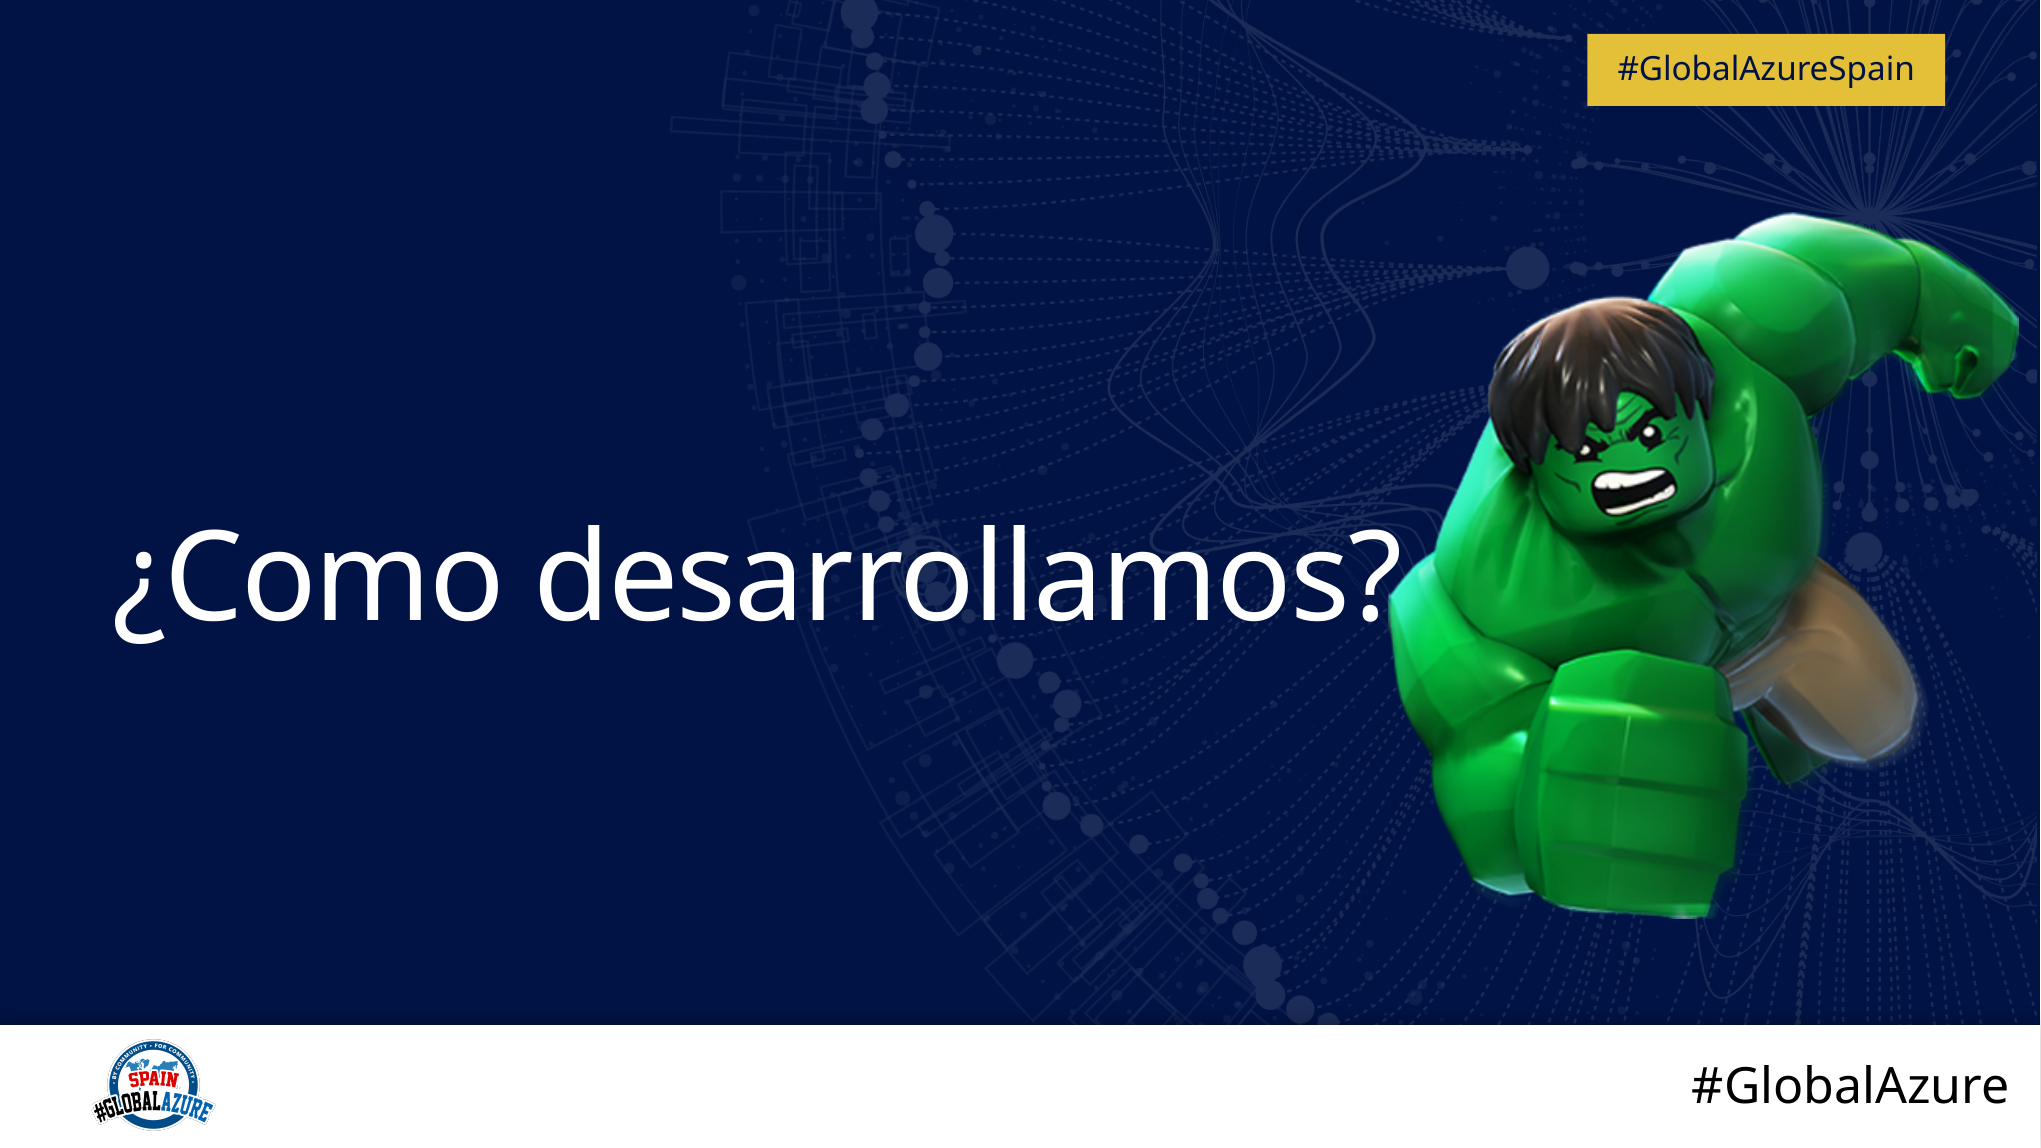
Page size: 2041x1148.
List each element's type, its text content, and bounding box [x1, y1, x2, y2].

title ¿Como desarrollamos? [88, 346, 1267, 649]
picture [90, 1037, 217, 1134]
picture [1267, 183, 2019, 919]
